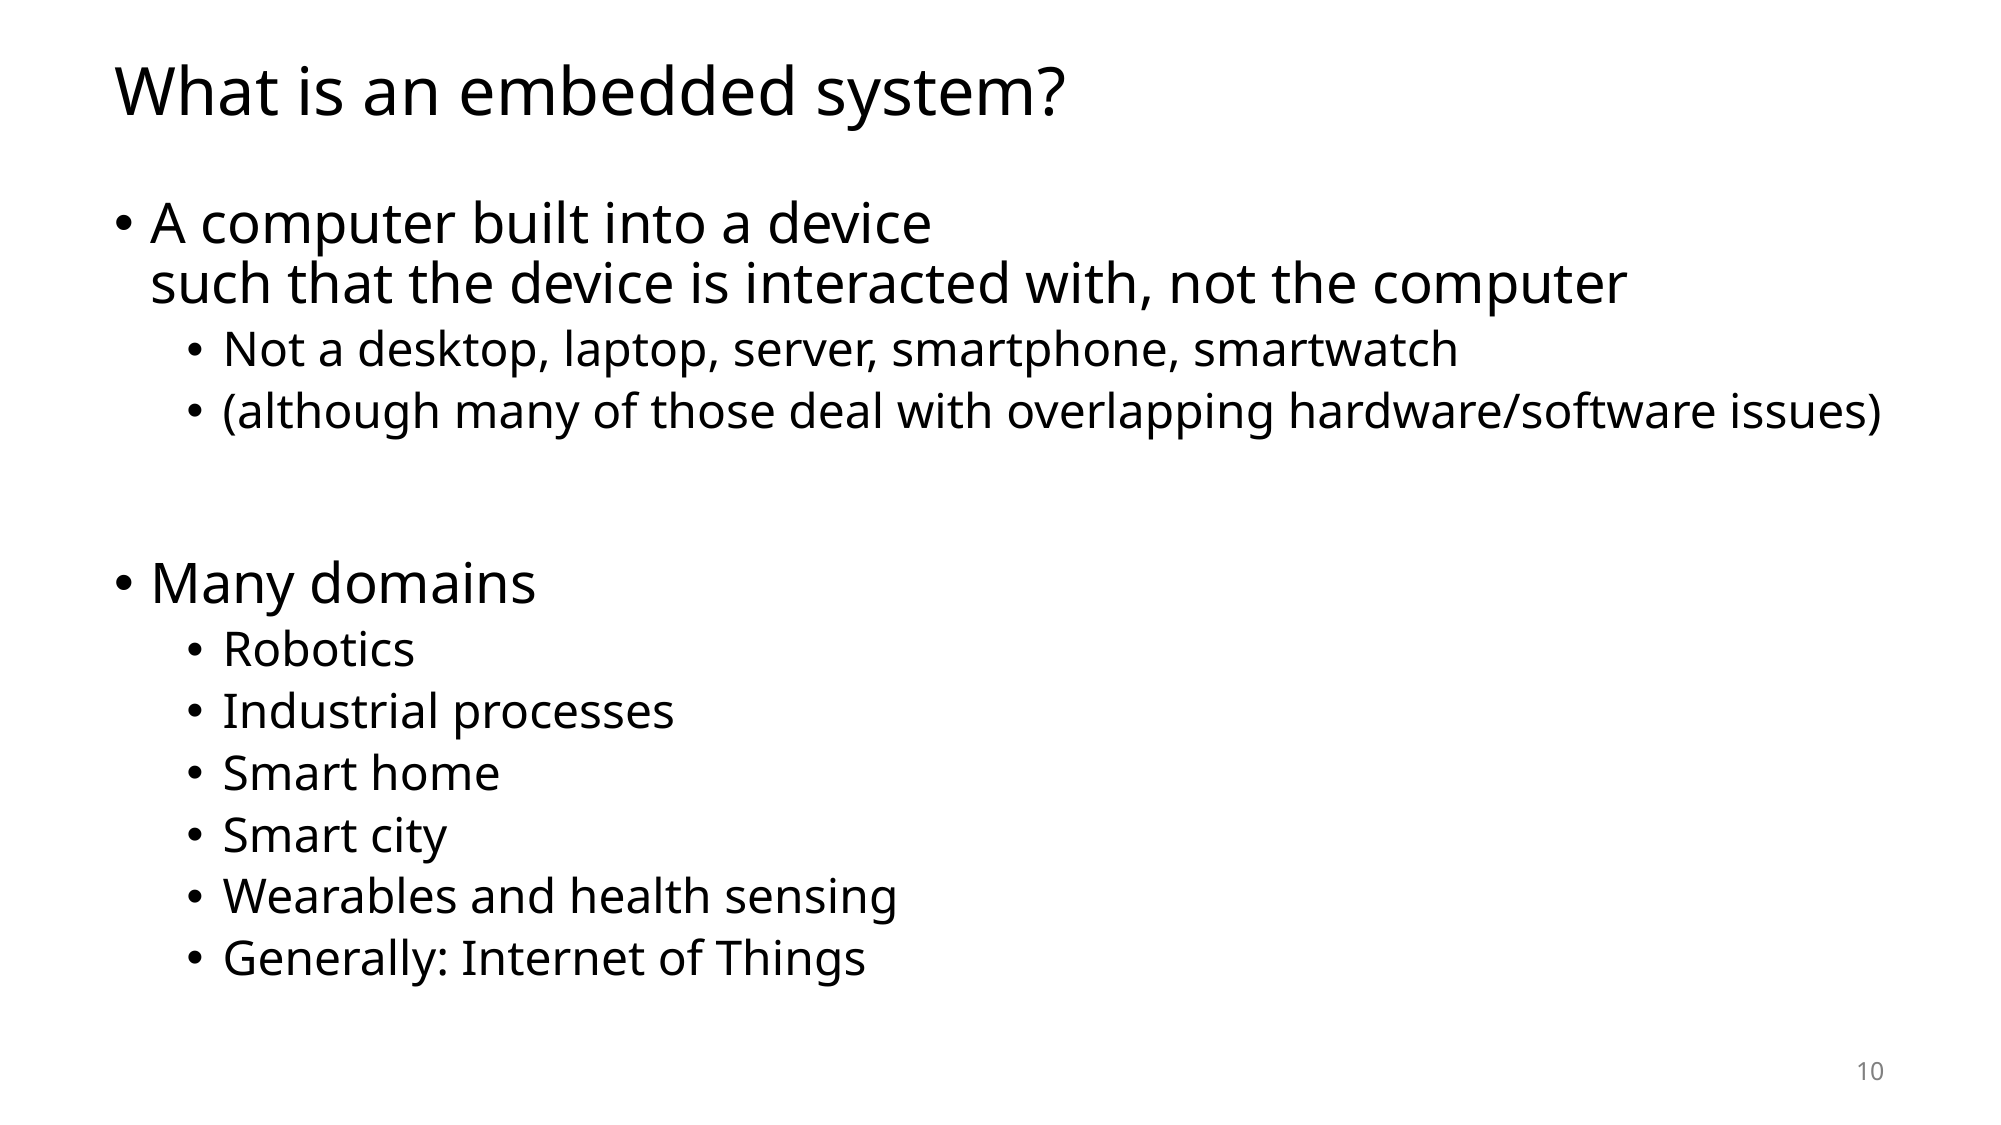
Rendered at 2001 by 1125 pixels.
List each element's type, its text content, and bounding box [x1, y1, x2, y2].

title What is an embedded system? [99, 37, 1900, 150]
list A computer built into a device such that the device is interacted with, not the computer Not a desktop, laptop, server, smartphone, smartwatch (although many of those deal with overlapping hardware/software issues) Many domains Robotics Industrial processes Smart home Smart city Wearables and health sensing Generally: Internet of Things [99, 187, 1900, 1013]
slide_number 10 [1749, 1042, 1900, 1103]
